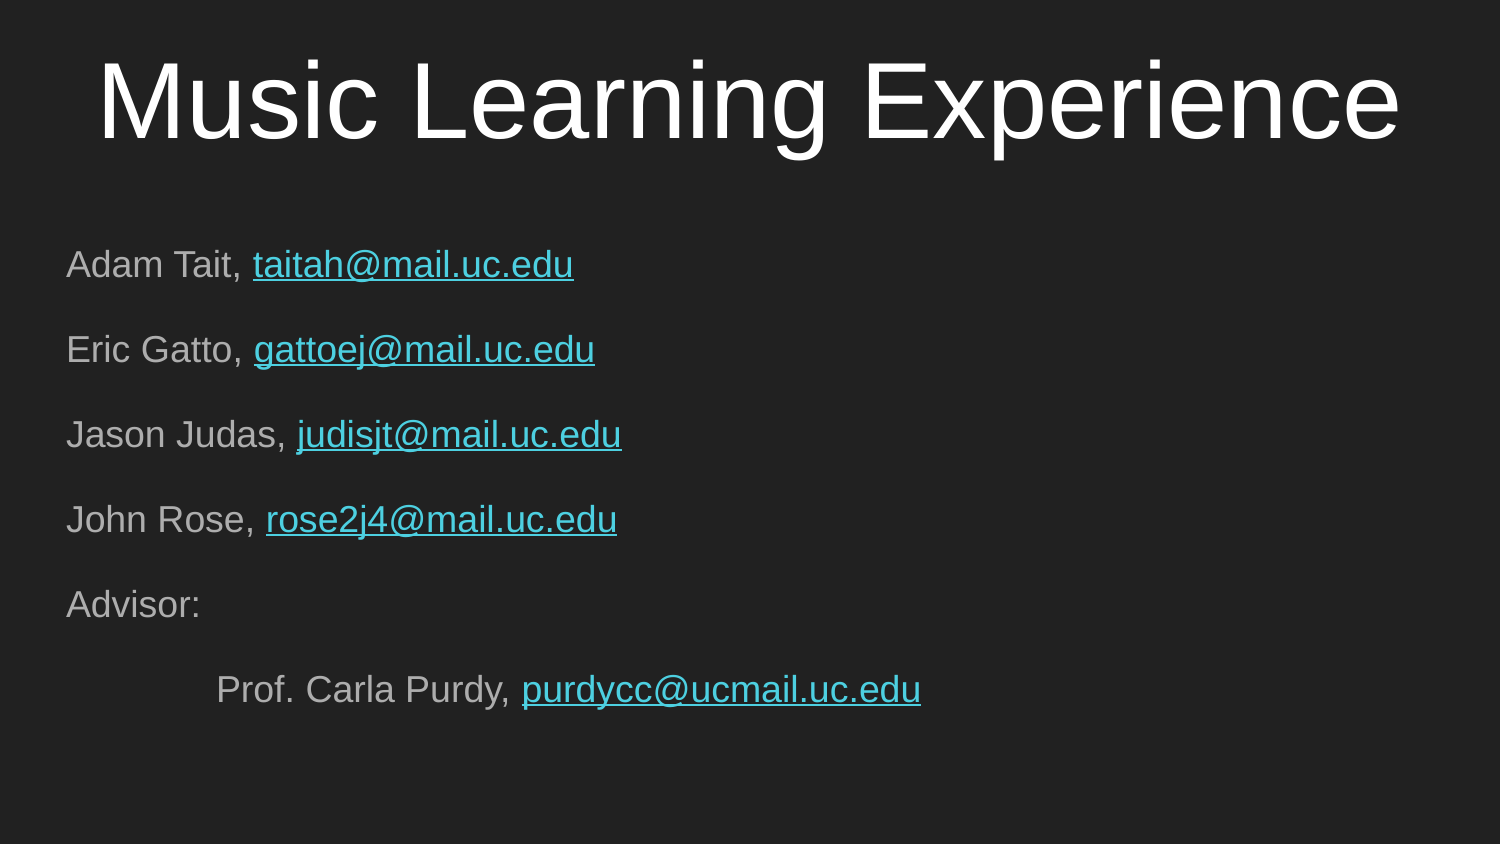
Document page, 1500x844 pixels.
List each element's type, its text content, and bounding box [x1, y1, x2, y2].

subtitle Adam Tait, taitah@mail.uc.edu Eric Gatto, gattoej@mail.uc.edu Jason Judas, judisjt@mail.uc.edu John Rose, rose2j4@mail.uc.edu Advisor: Prof. Carla Purdy, purdycc@ucmail.uc.edu [51, 217, 1449, 348]
title Music Learning Experience [51, 10, 1449, 176]
